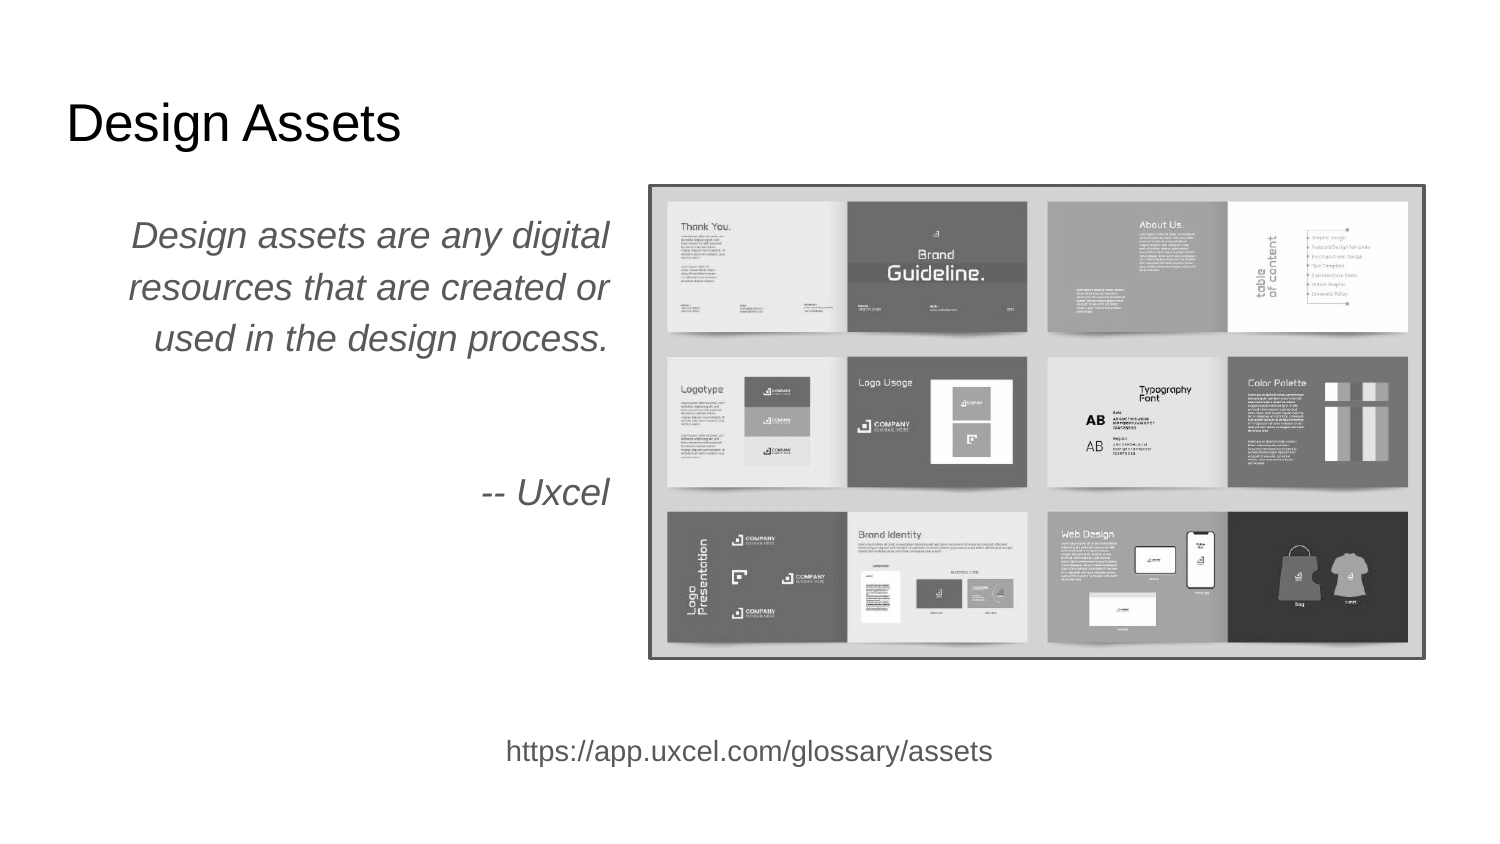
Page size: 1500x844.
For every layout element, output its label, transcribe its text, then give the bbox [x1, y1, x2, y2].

picture [651, 186, 1423, 657]
text_box https://app.uxcel.com/glossary/assets [280, 722, 1220, 778]
title Design Assets [51, 72, 1449, 167]
list Design assets are any digital resources that are created or used in the design process. -- Uxcel [51, 189, 625, 750]
